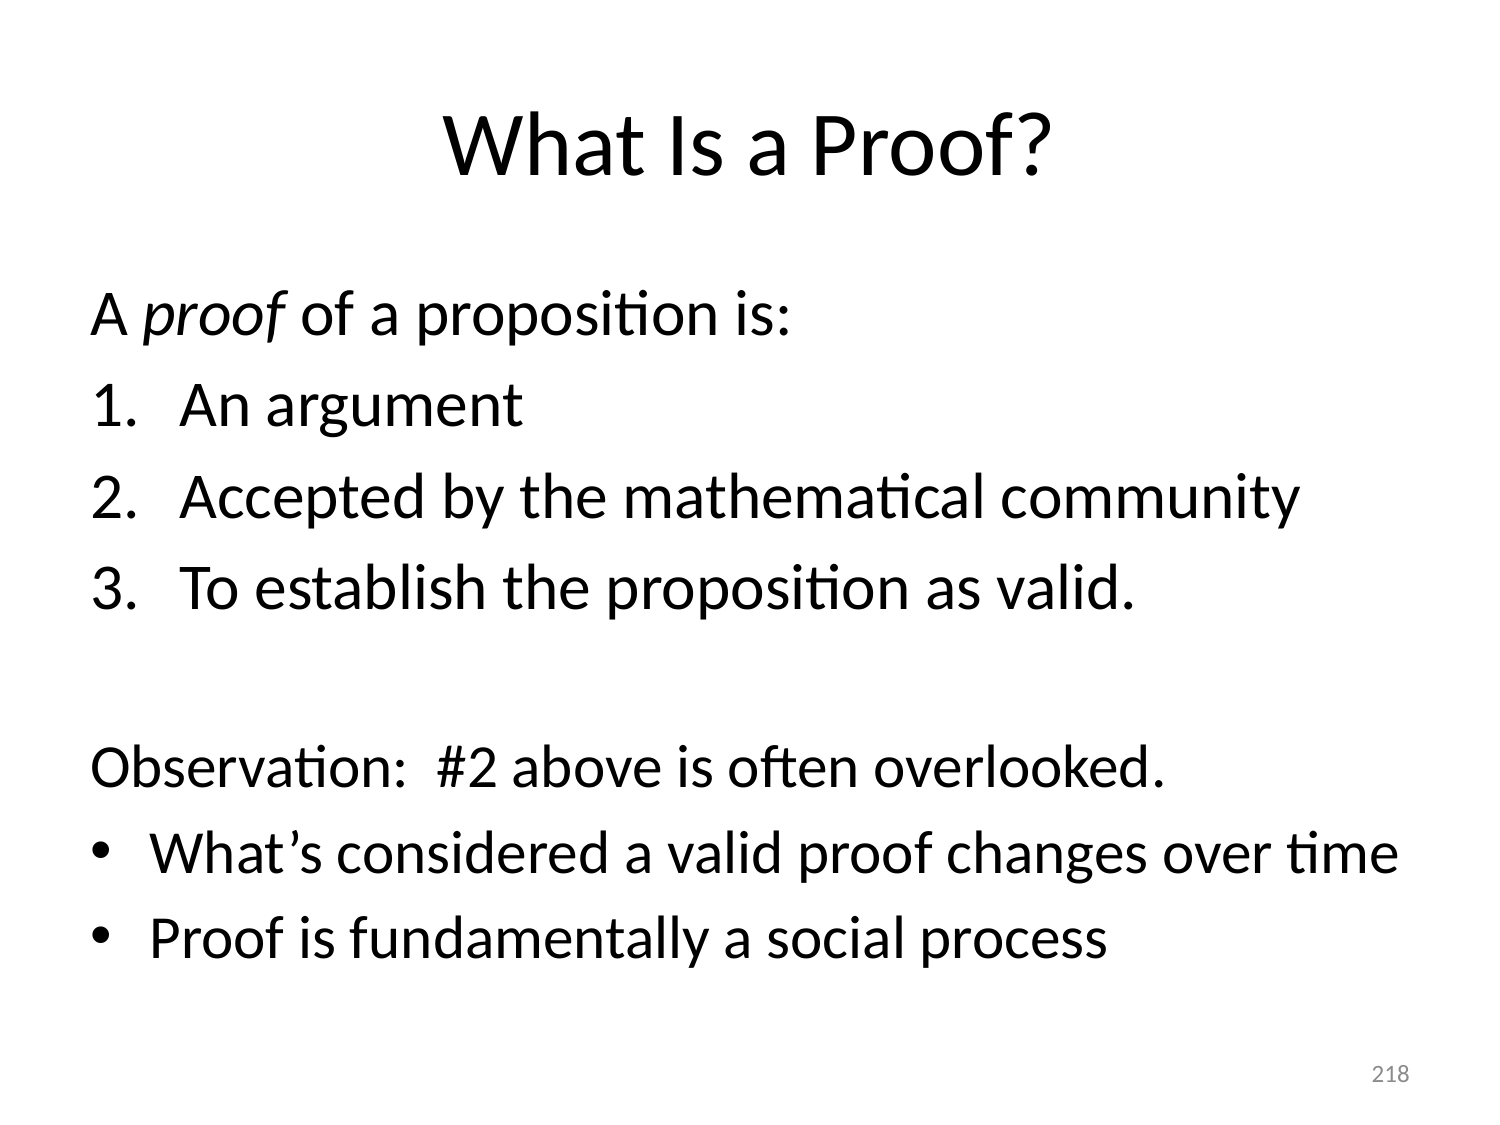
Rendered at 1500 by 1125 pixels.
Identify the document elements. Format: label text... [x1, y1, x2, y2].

list A proof of a proposition is: An argument Accepted by the mathematical community To establish the proposition as valid. Observation: #2 above is often overlooked. What’s considered a valid proof changes over time Proof is fundamentally a social process [75, 262, 1425, 1005]
slide_number 218 [1074, 1042, 1425, 1103]
title What Is a Proof? [75, 45, 1425, 233]
